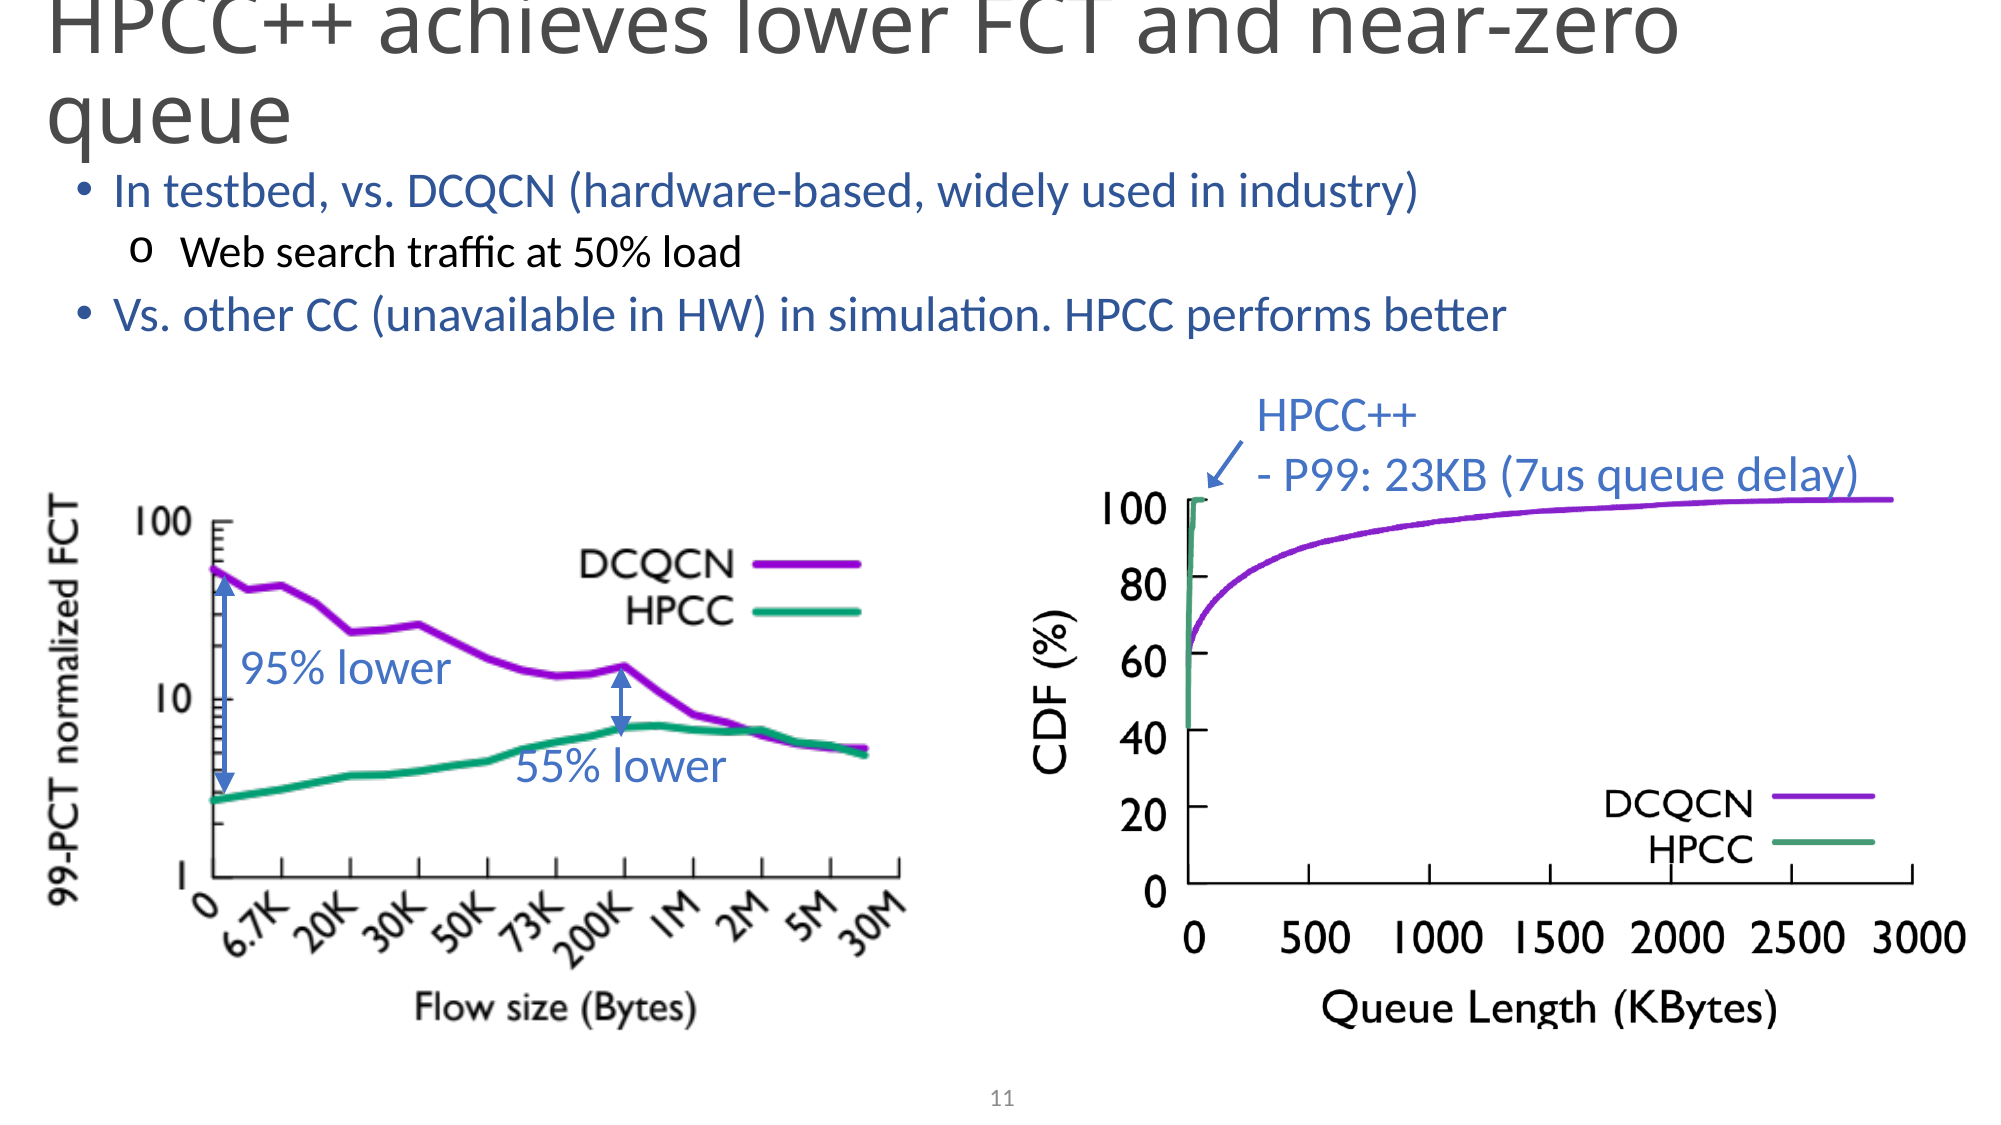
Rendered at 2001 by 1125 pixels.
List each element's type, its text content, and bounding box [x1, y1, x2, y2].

picture [1016, 479, 1976, 1036]
list In testbed, vs. DCQCN (hardware-based, widely used in industry) Web search traffic at 50% load Vs. other CC (unavailable in HW) in simulation. HPCC performs better [60, 156, 1946, 1036]
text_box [1208, 441, 1239, 489]
slide_number 11 [975, 1072, 1024, 1121]
picture [30, 479, 959, 1036]
title HPCC++ achieves lower FCT and near-zero queue [30, 34, 1916, 109]
text_box HPCC++ - P99: 23KB (7us queue delay) [1241, 373, 1876, 479]
